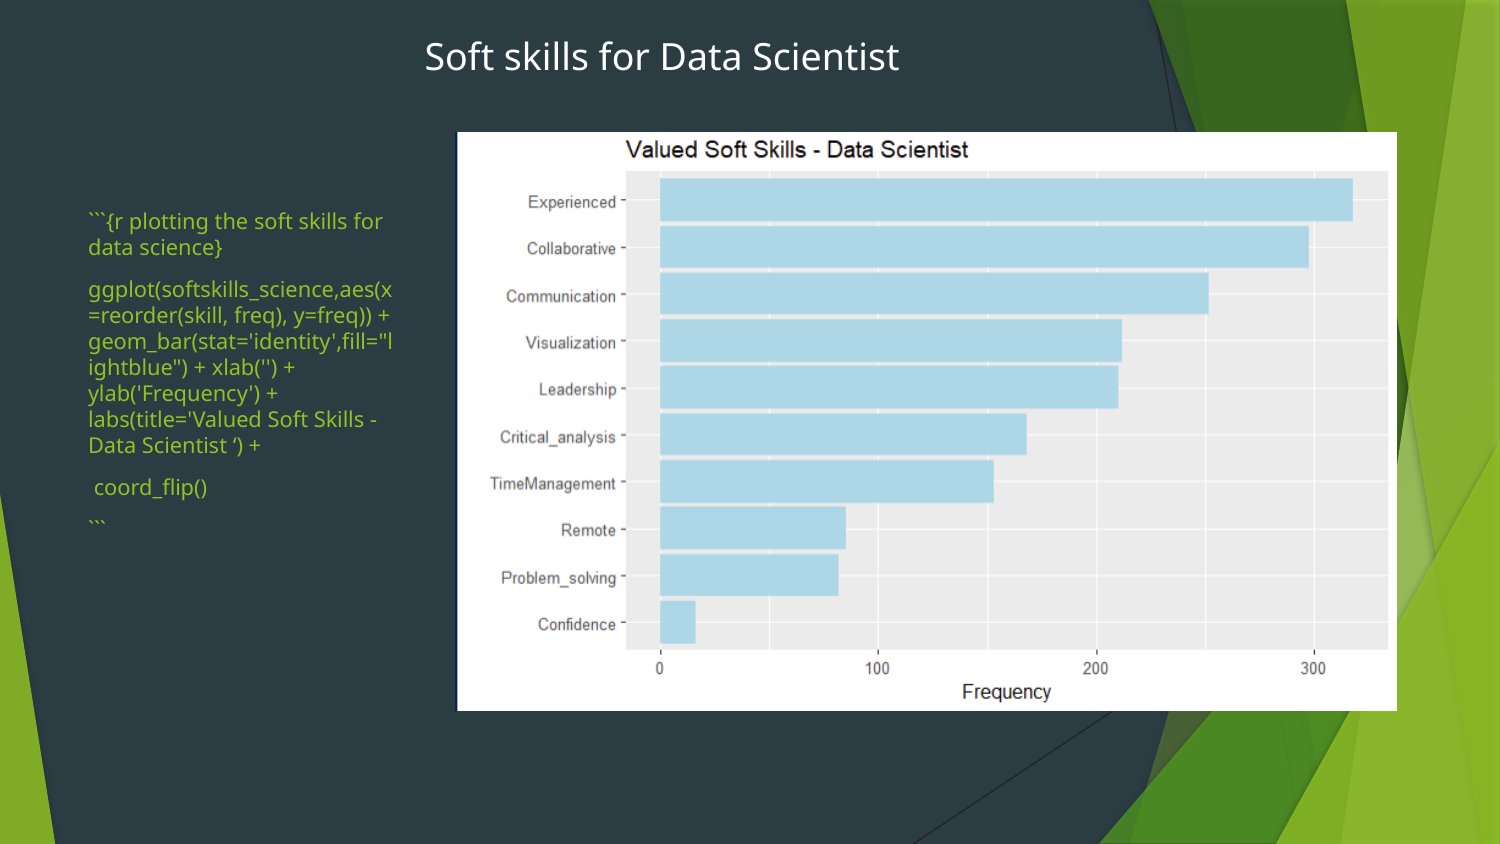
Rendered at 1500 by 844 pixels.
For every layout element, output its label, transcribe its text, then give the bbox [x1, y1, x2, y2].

text_box Soft skills for Data Scientist [400, 25, 1151, 86]
list ```{r plotting the soft skills for data science} ggplot(softskills_science,aes(x=reorder(skill, freq), y=freq)) + geom_bar(stat='identity',fill="lightblue") + xlab('') + ylab('Frequency') + labs(title='Valued Soft Skills - Data Scientist ‘) + coord_flip() ``` [73, 200, 411, 554]
picture [455, 132, 1397, 712]
